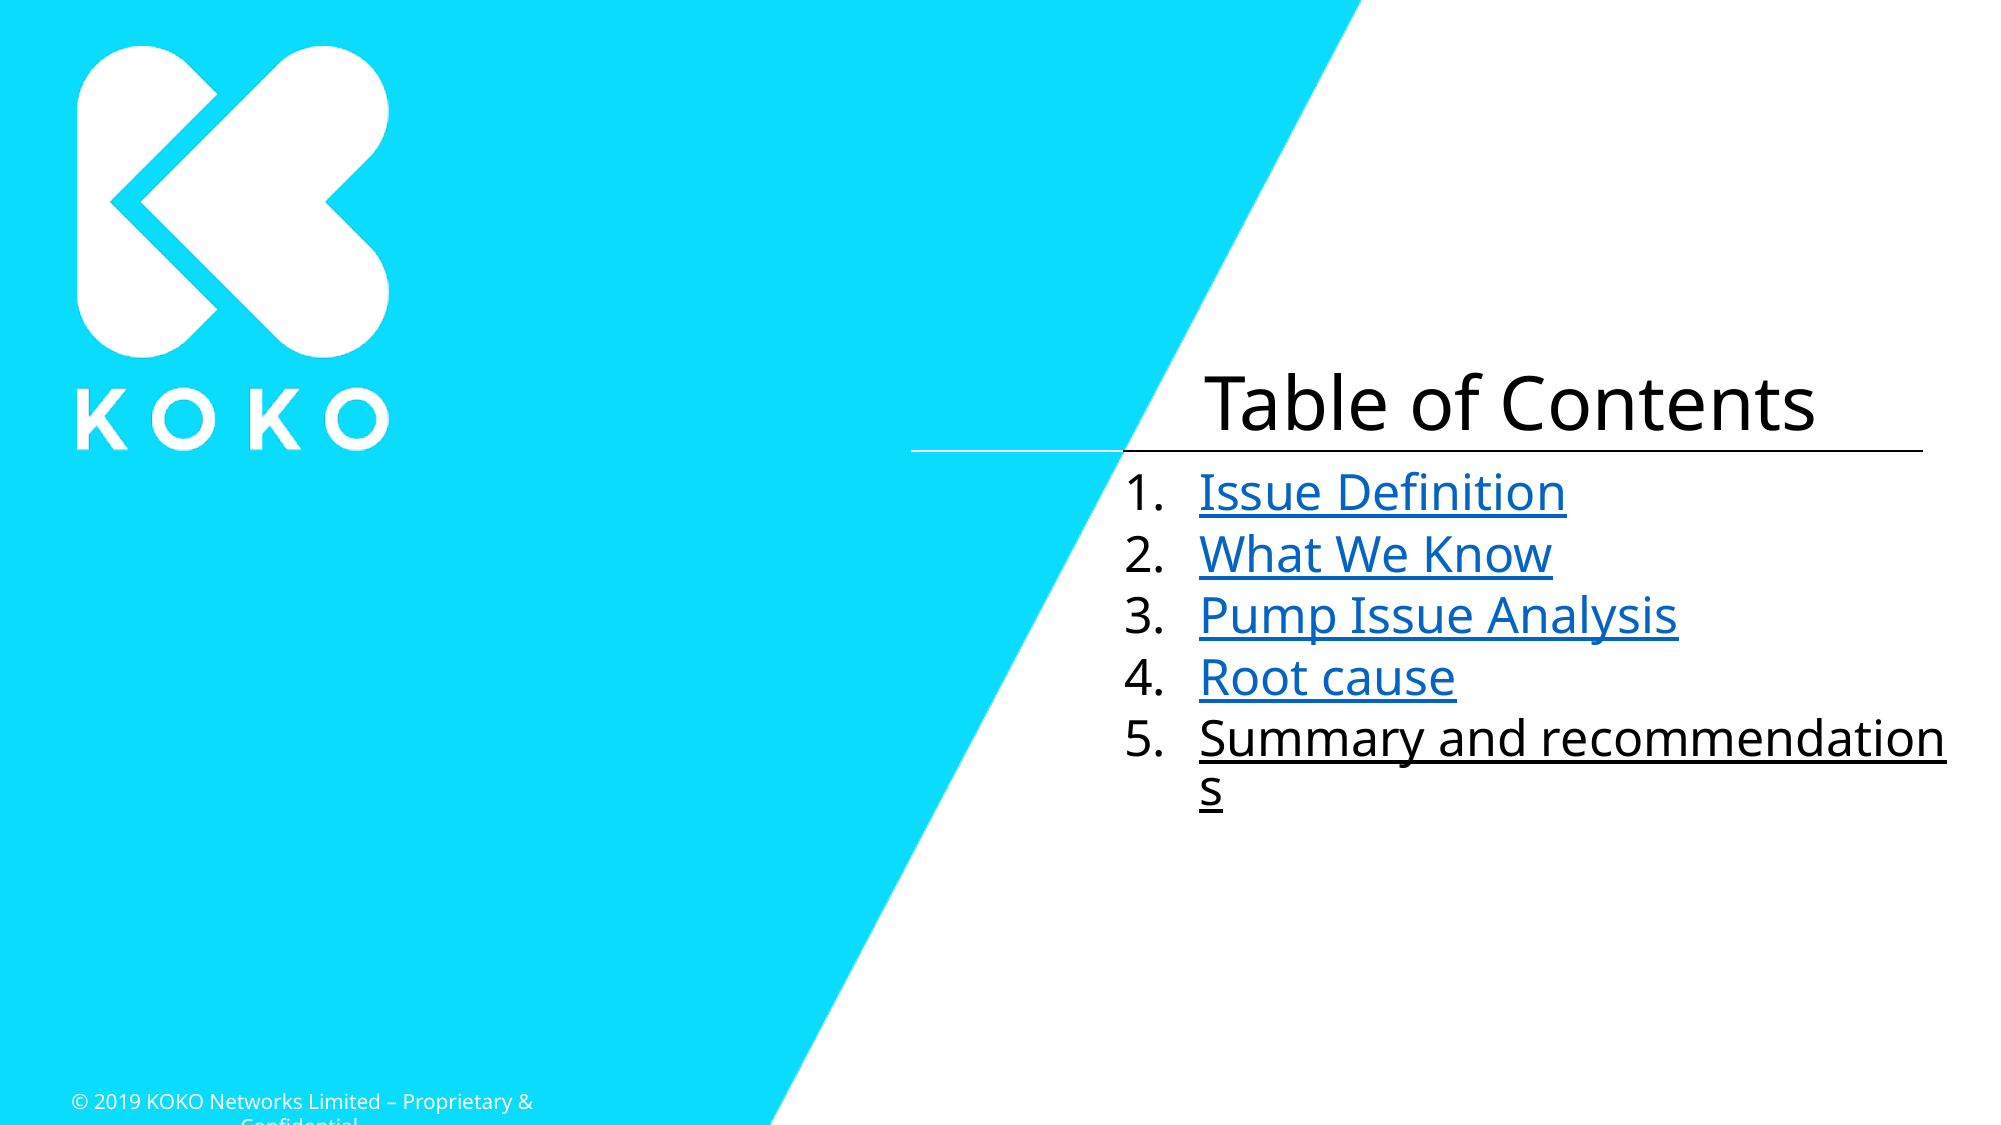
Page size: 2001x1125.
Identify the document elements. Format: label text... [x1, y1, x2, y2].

subtitle Issue Definition What We Know Pump Issue Analysis Root cause Summary and recommendations [1084, 454, 1984, 750]
picture [0, 0, 2001, 1125]
